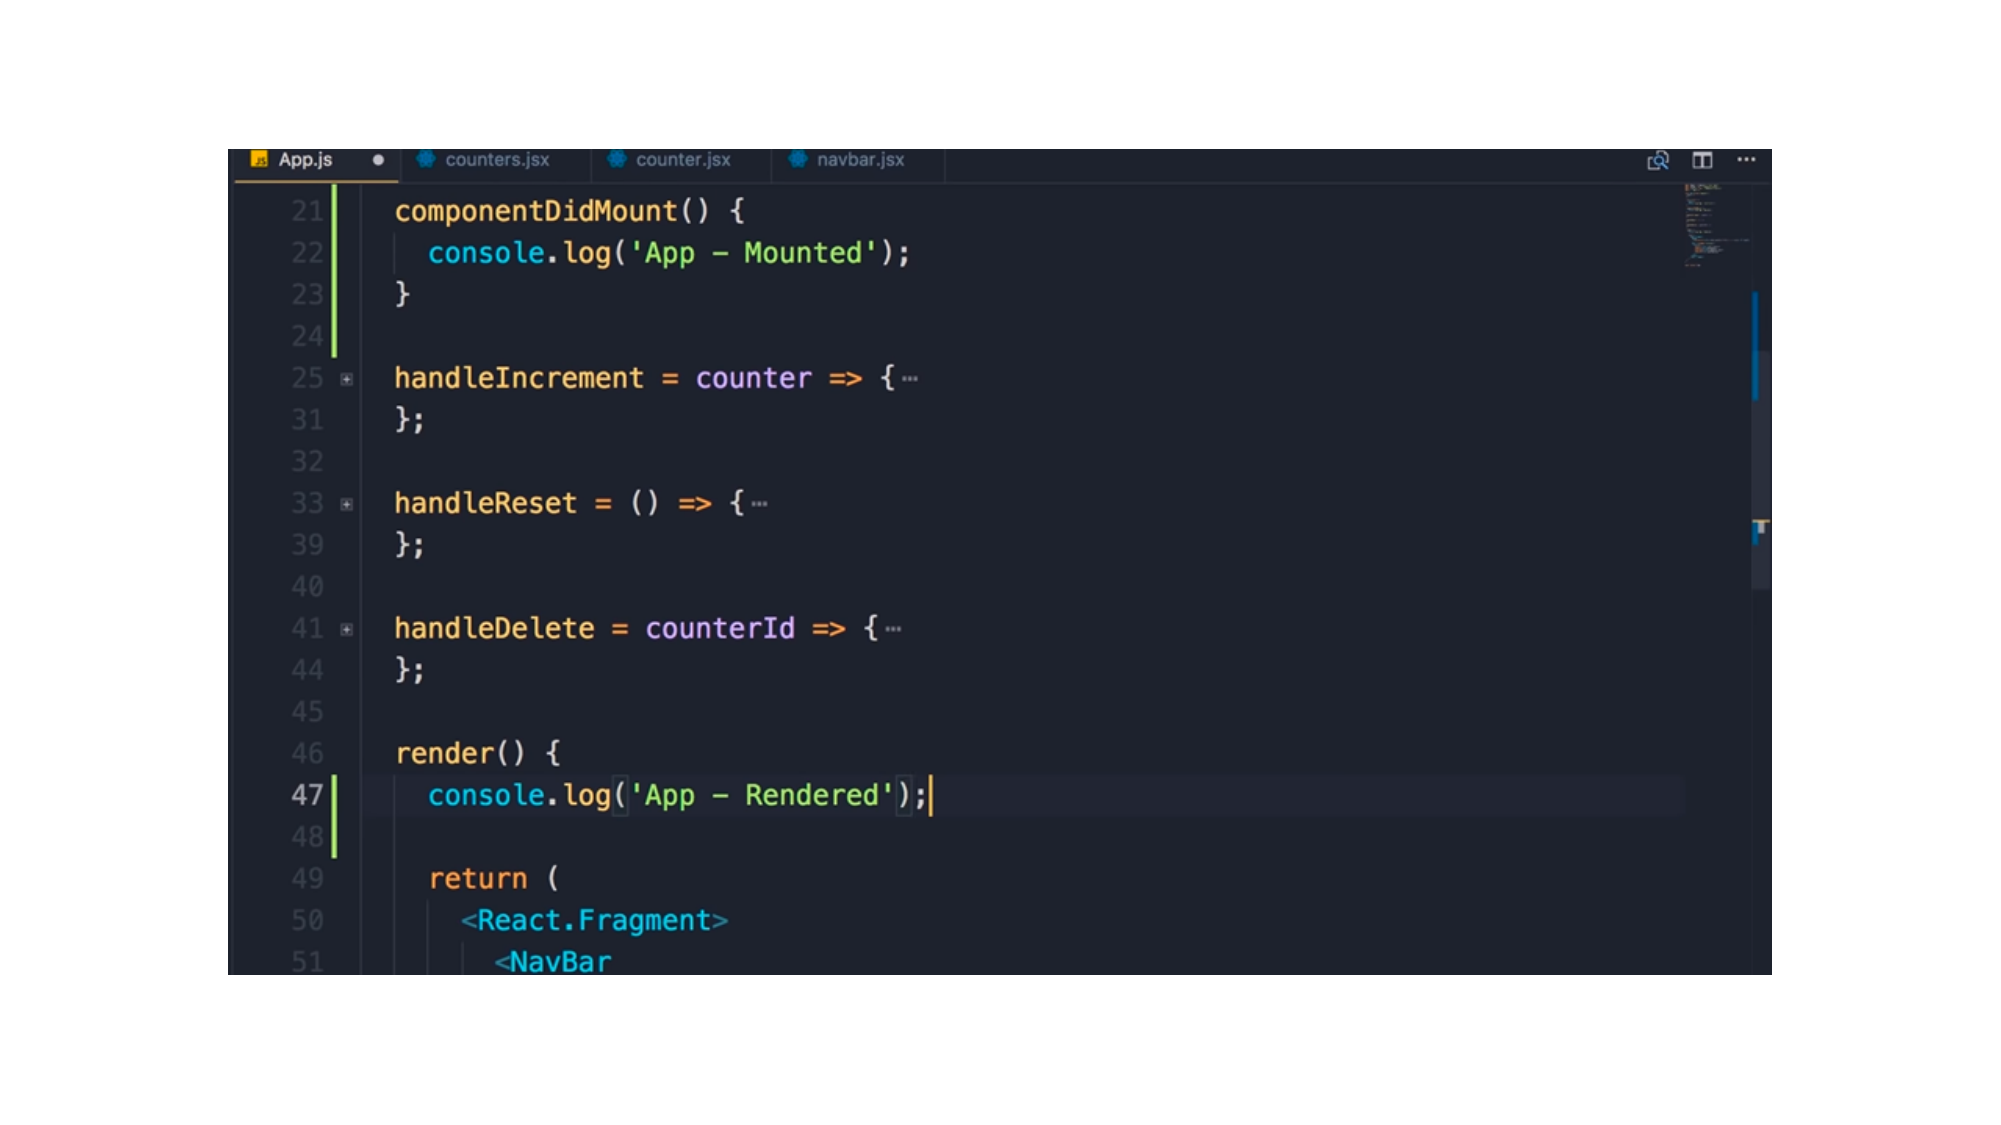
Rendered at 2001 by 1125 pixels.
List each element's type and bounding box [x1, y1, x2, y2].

picture [612, 153, 623, 163]
picture [794, 154, 803, 162]
picture [421, 154, 430, 163]
picture [228, 149, 1772, 975]
